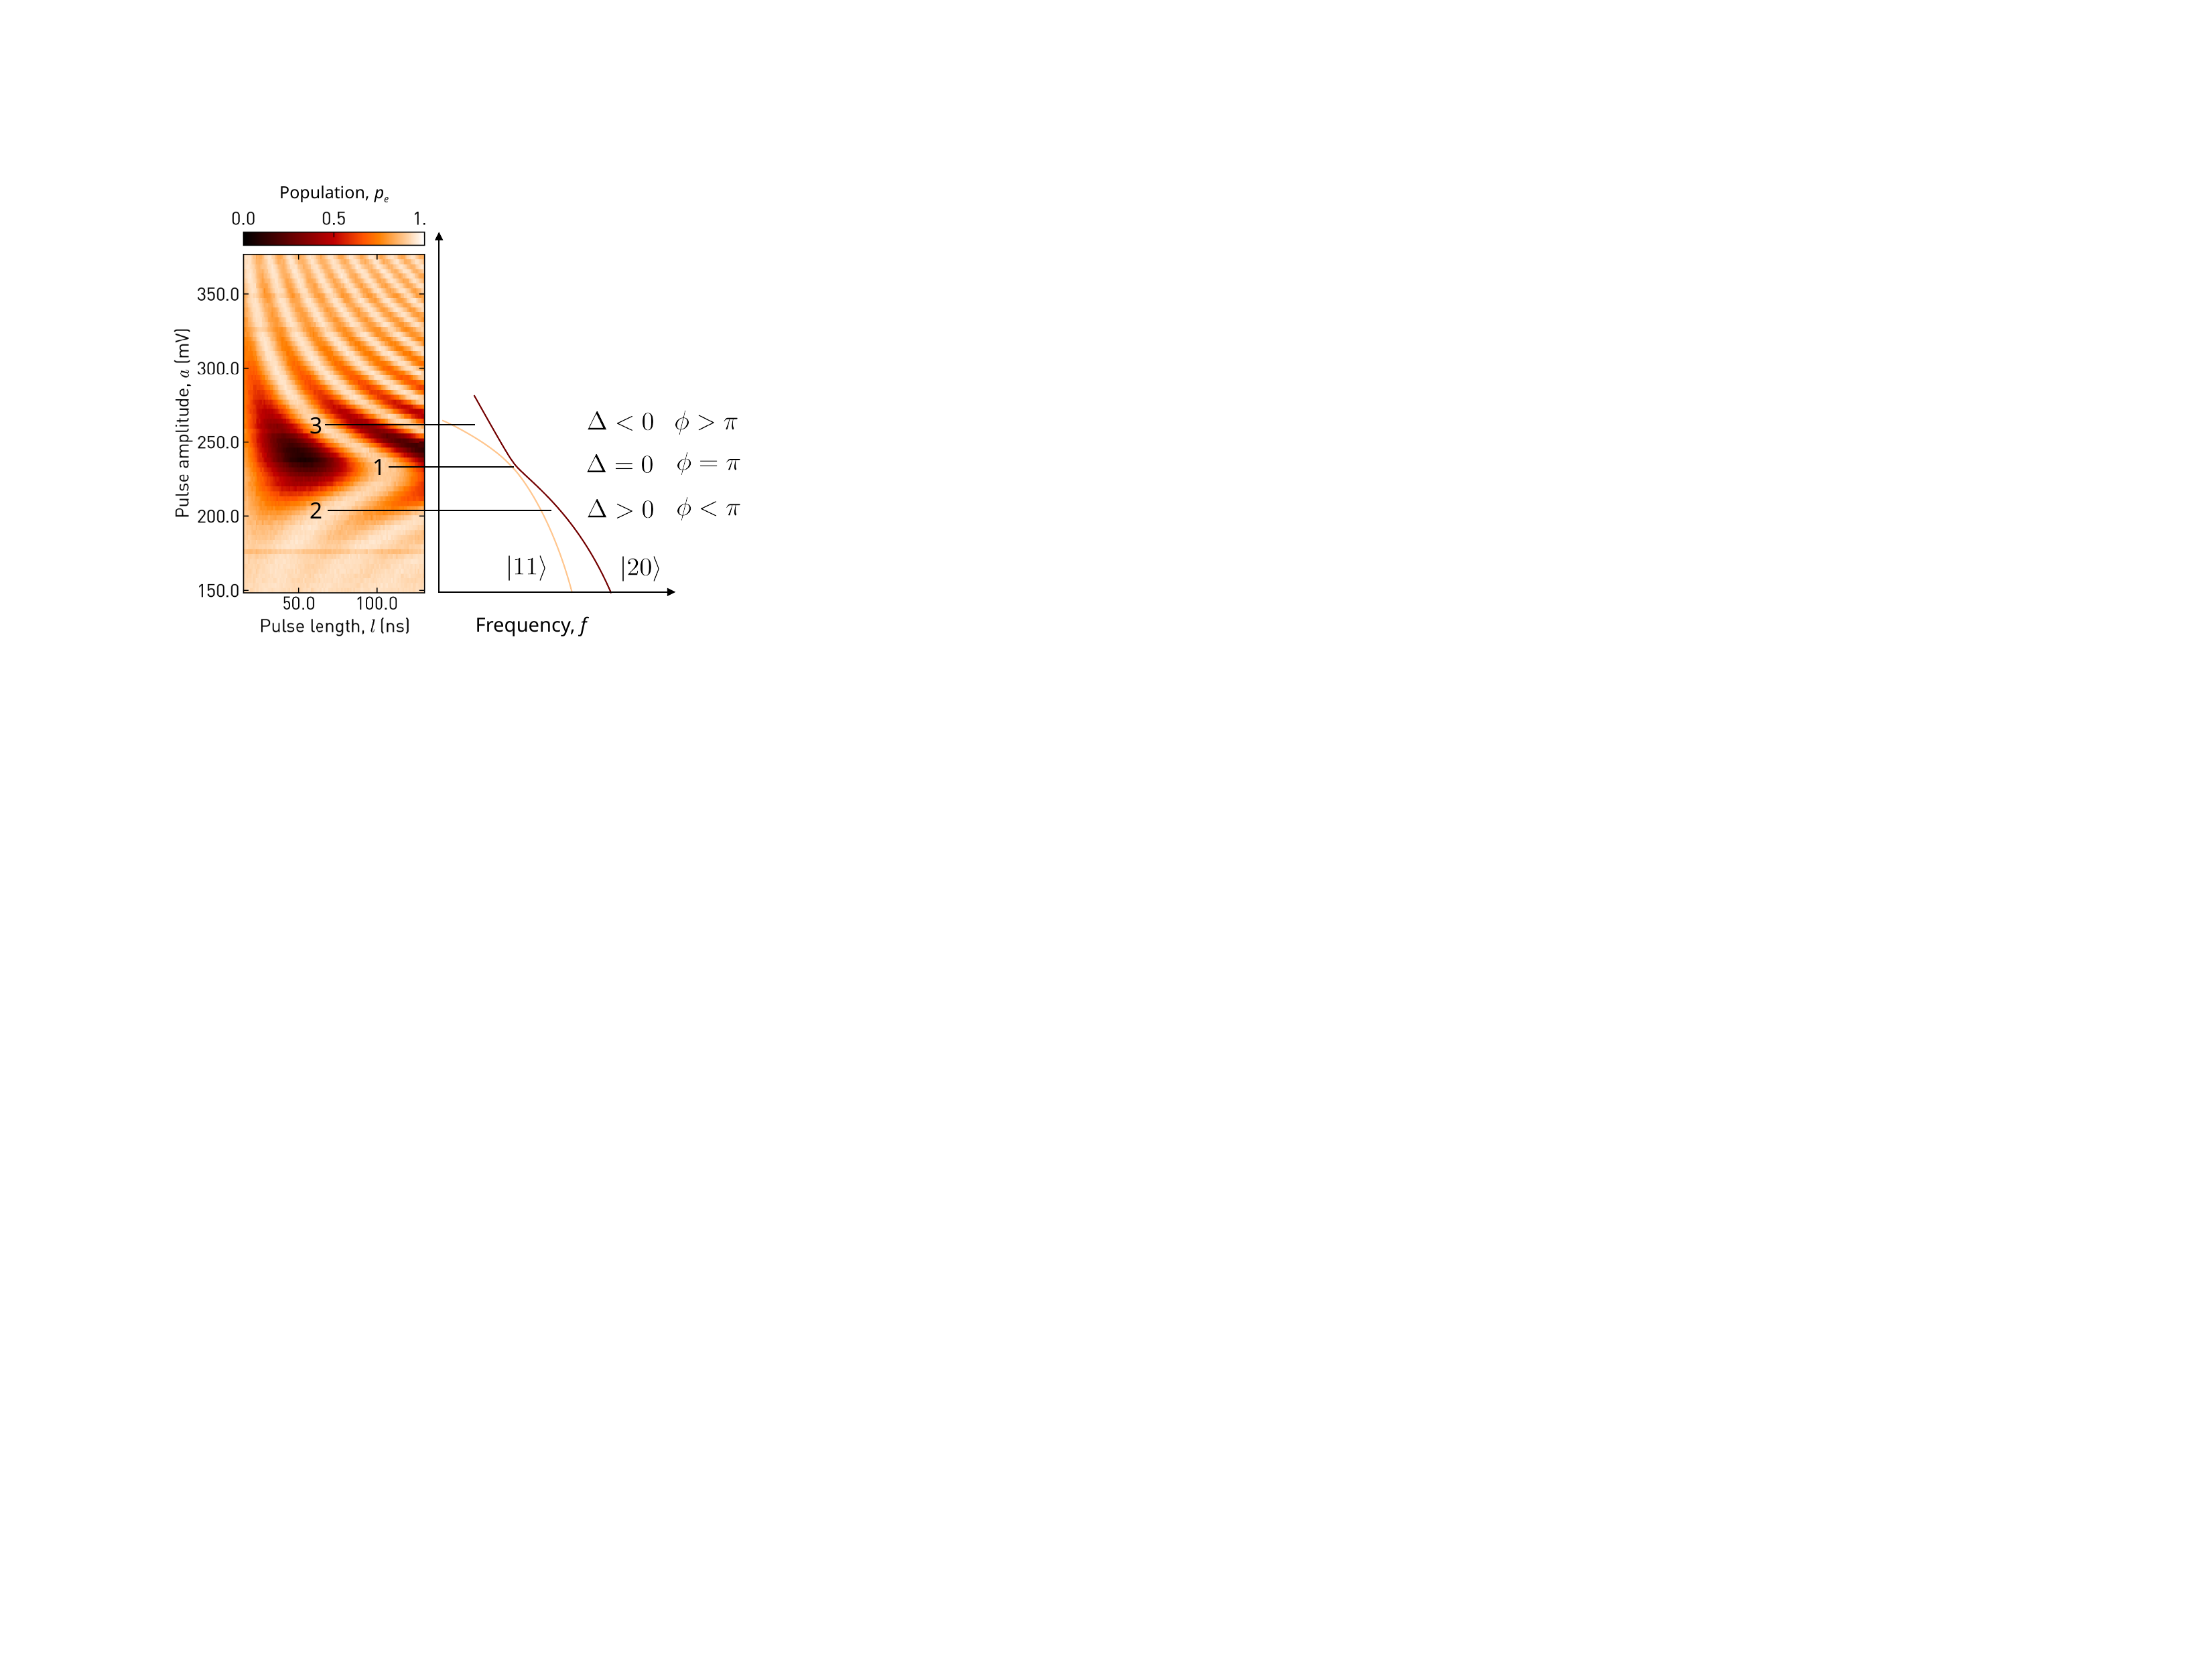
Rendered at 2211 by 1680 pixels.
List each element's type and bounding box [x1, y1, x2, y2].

text_box [163, 179, 740, 644]
